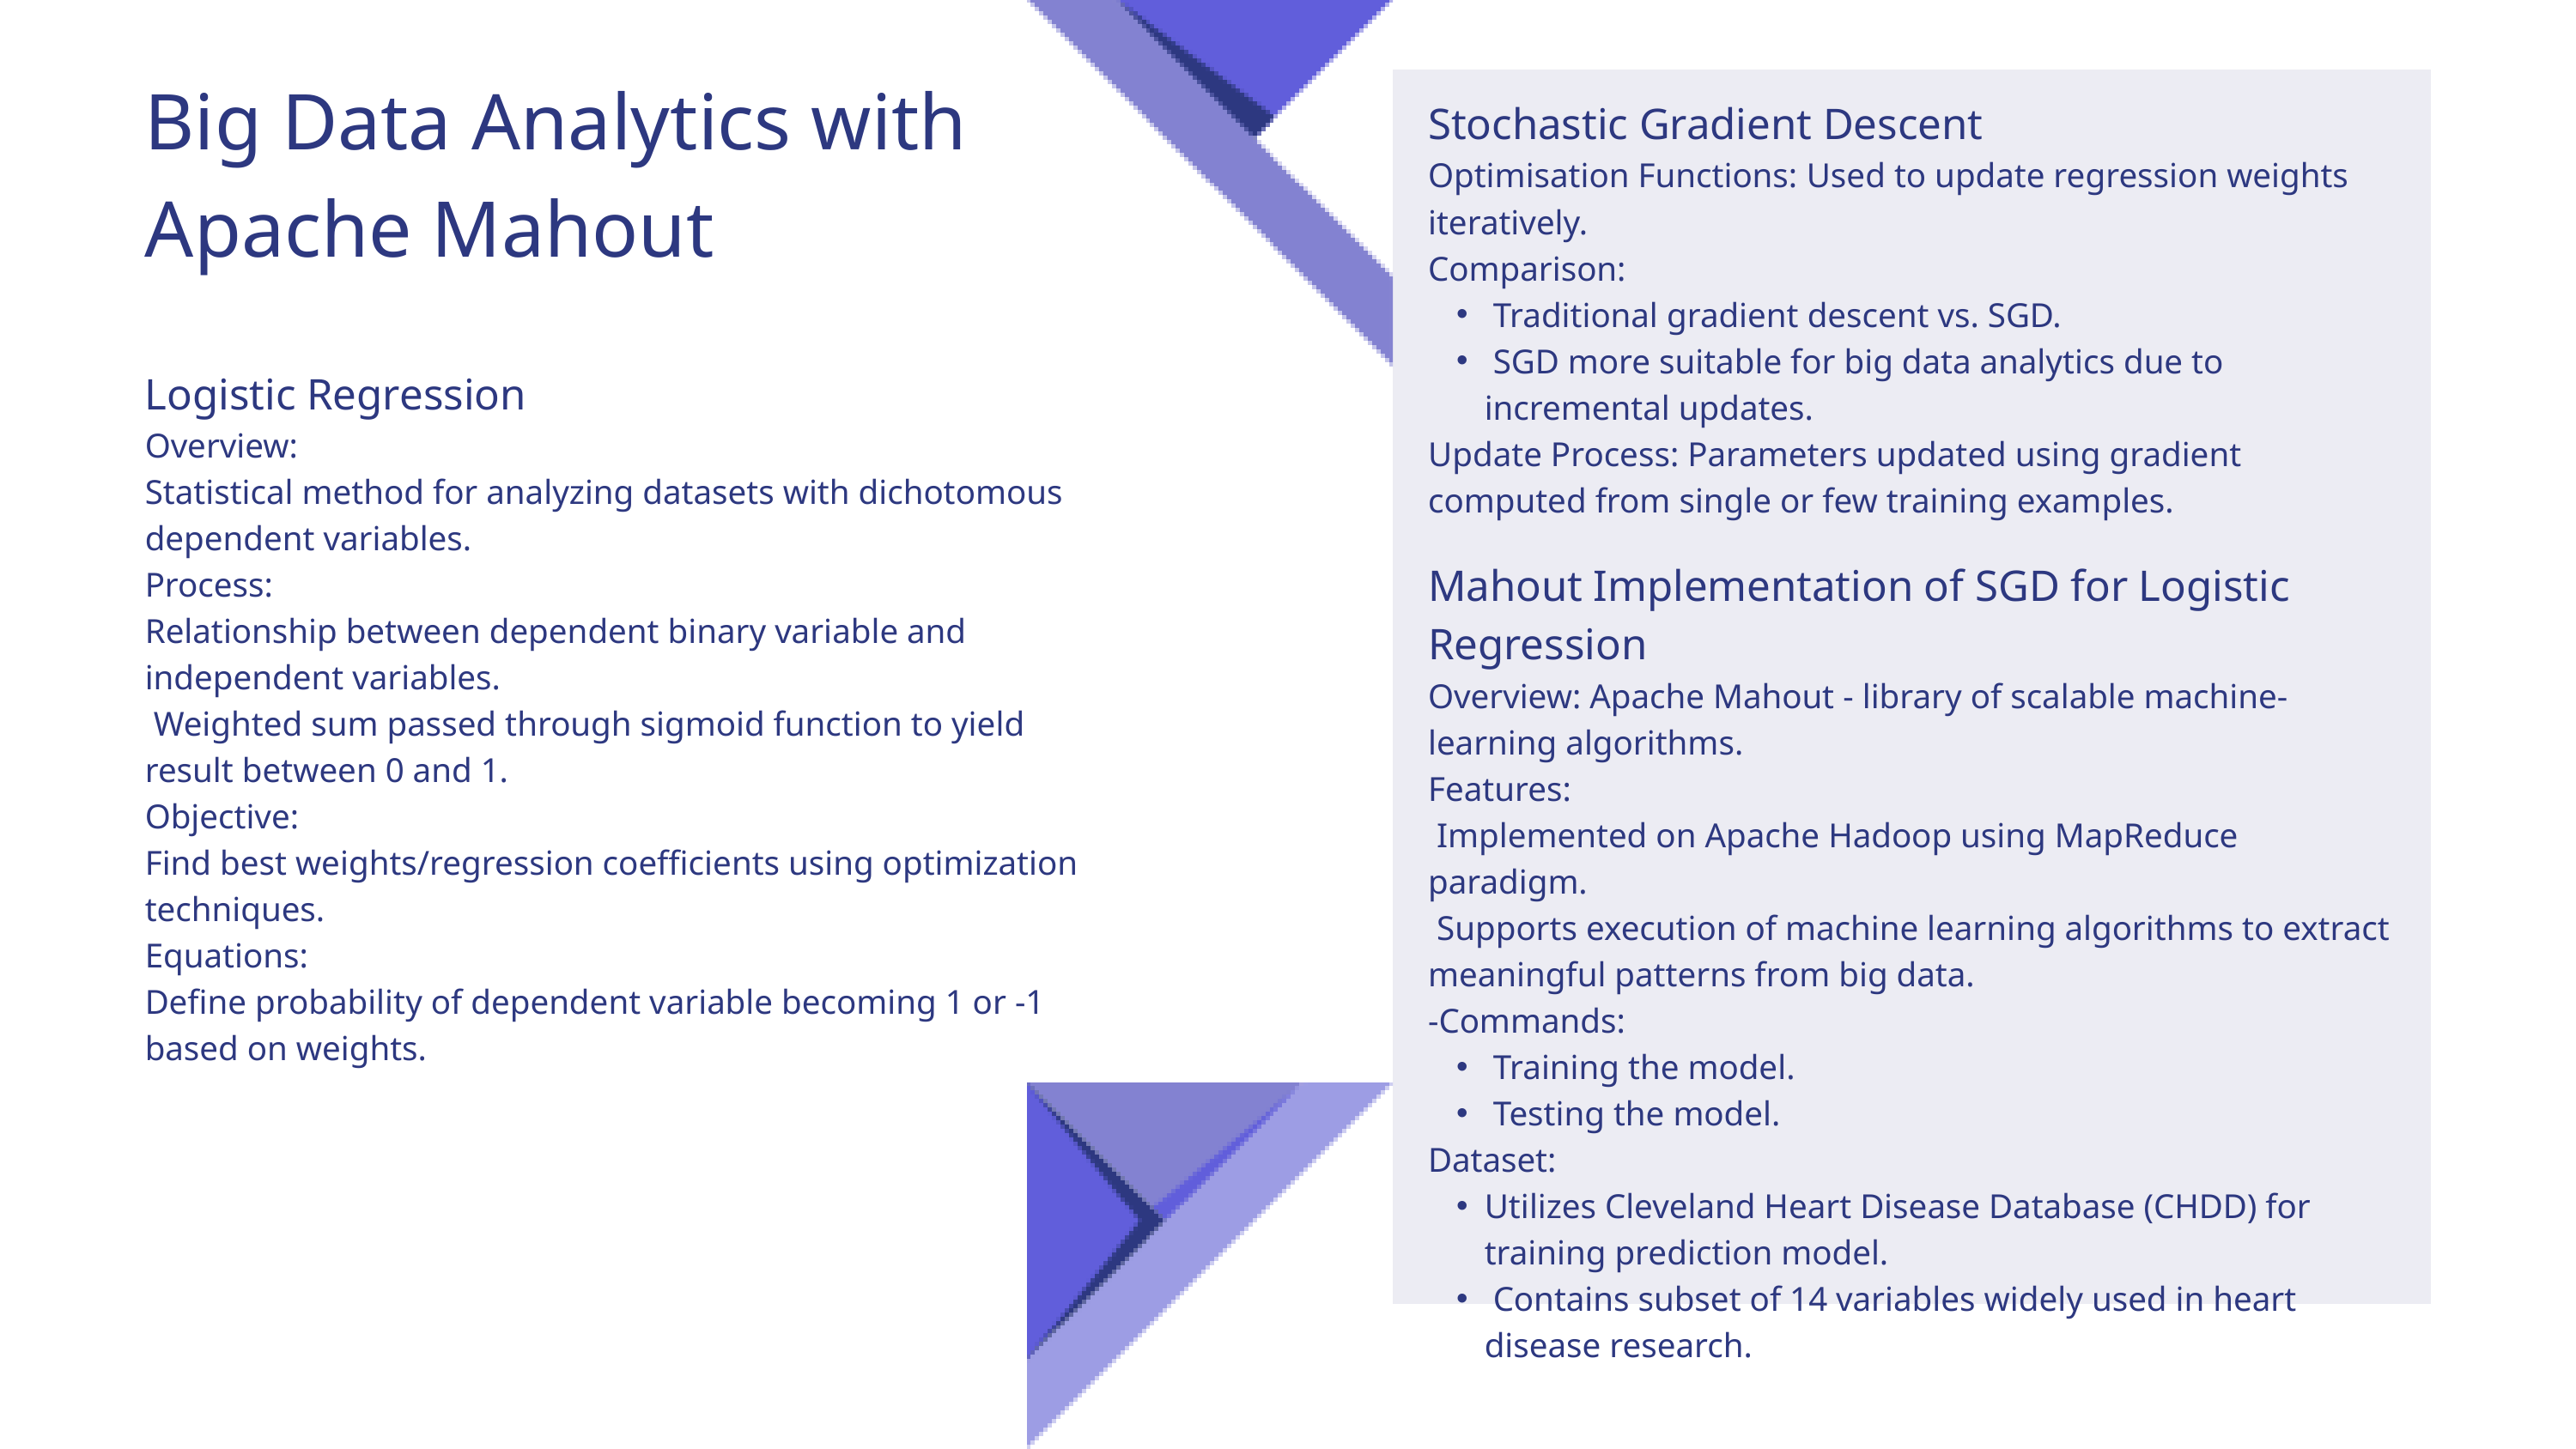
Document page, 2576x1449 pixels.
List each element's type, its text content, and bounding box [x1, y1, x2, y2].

text_box Logistic Regression Overview: Statistical method for analyzing datasets with dichotomous dependent variables. Process: Relationship between dependent binary variable and independent variables. Weighted sum passed through sigmoid function to yield result between 0 and 1. Objective: Find best weights/regression coefficients using optimization techniques. Equations: Define probability of dependent variable becoming 1 or -1 based on weights. [144, 359, 1113, 1114]
text_box [1027, 0, 1394, 367]
text_box Mahout Implementation of SGD for Logistic Regression Overview: Apache Mahout - library of scalable machine-learning algorithms. Features: Implemented on Apache Hadoop using MapReduce paradigm. Supports execution of machine learning algorithms to extract meaningful patterns from big data. -Commands: Training the model. Testing the model. Dataset: Utilizes Cleveland Heart Disease Database (CHDD) for training prediction model. Contains subset of 14 variables widely used in heart disease research. [1428, 1312, 2397, 1365]
text_box [1026, 1082, 1394, 1449]
text_box Big Data Analytics with Apache Mahout [144, 57, 1159, 273]
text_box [1392, 69, 2432, 1304]
